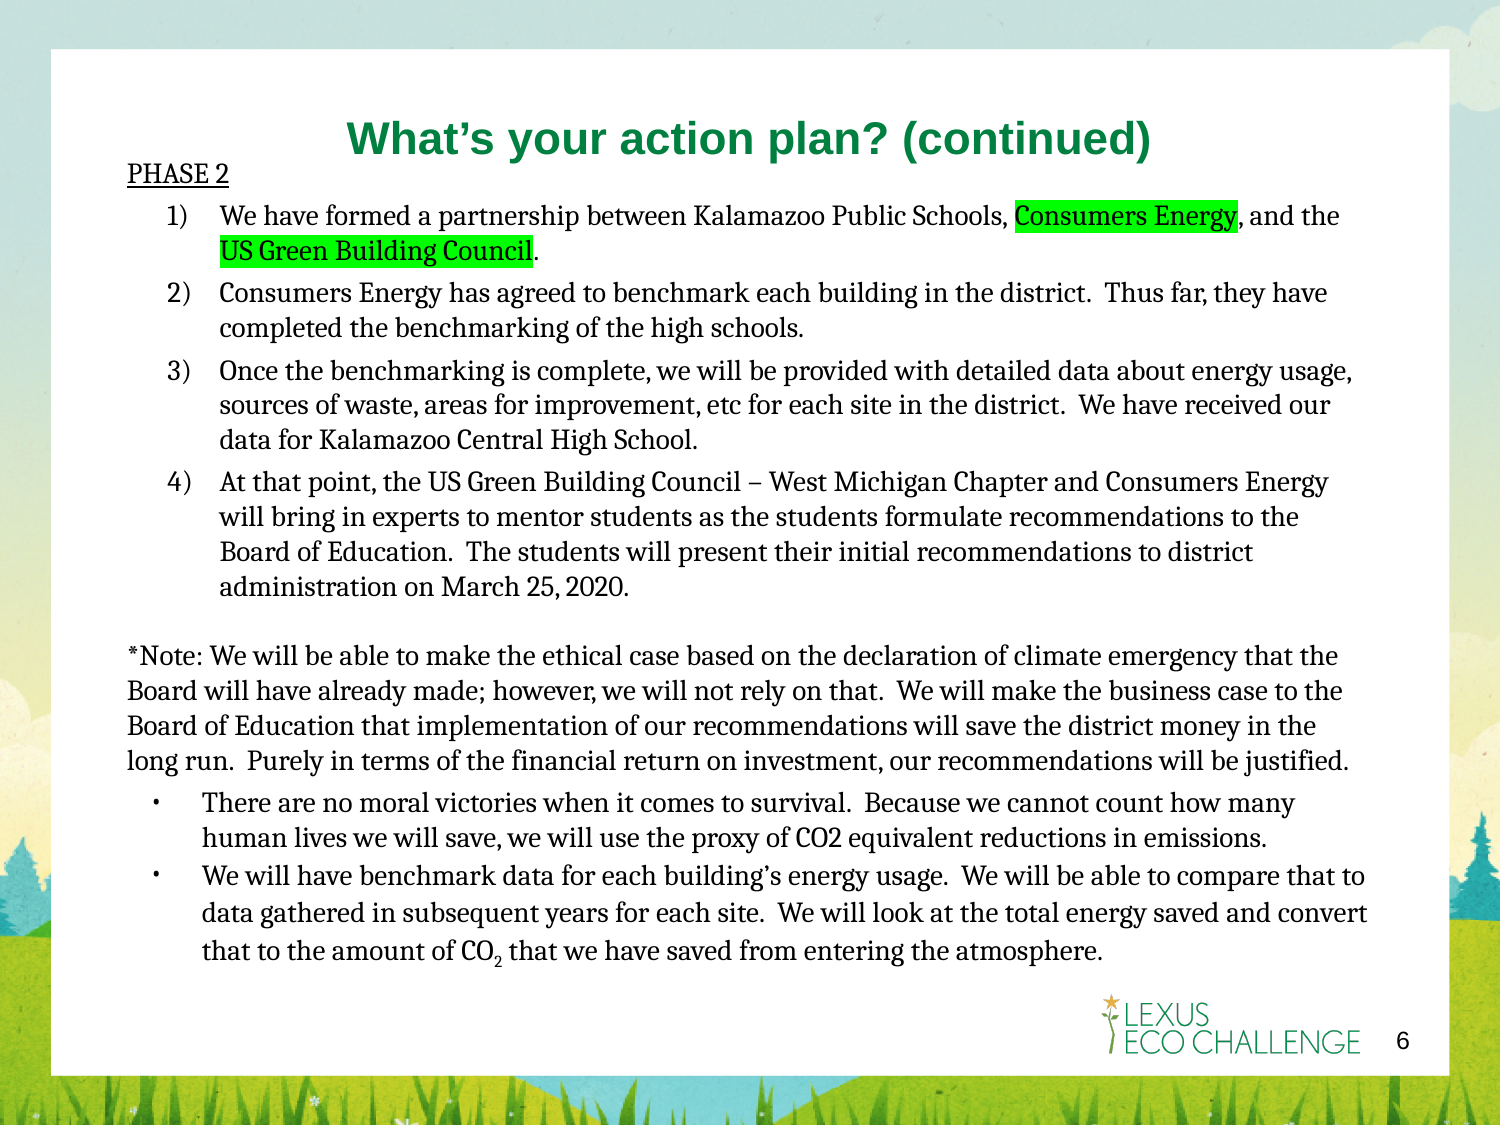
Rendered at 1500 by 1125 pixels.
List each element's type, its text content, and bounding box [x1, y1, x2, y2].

text_box What’s your action plan? (continued) [51, 48, 1448, 225]
text_box 6 [1074, 1017, 1425, 1106]
list PHASE 2 We have formed a partnership between Kalamazoo Public Schools, Consumers Energy, and the US Green Building Council. Consumers Energy has agreed to benchmark each building in the district. Thus far, they have completed the benchmarking of the high schools. Once the benchmarking is complete, we will be provided with detailed data about energy usage, sources of waste, areas for improvement, etc for each site in the district. We have received our data for Kalamazoo Central High School. At that point, the US Green Building Council – West Michigan Chapter and Consumers Energy will bring in experts to mentor students as the students formulate recommendations to the Board of Education. The students will present their initial recommendations to district administration on March 25, 2020. *Note: We will be able to make the ethical case based on the declaration of climate emergency that the Board will have already made; however, we will not rely on that. We will make the business case to the Board of Education that implementation of our recommendations will save the district money in the long run. Purely in terms of the financial return on investment, our recommendations will be justified. There are no moral victories when it comes to survival. Because we cannot count how many human lives we will save, we will use the proxy of CO2 equivalent reductions in emissions. We will have benchmark data for each building’s energy usage. We will be able to compare that to data gathered in subsequent years for each site. We will look at the total energy saved and convert that to the amount of CO2 that we have saved from entering the atmosphere. [111, 225, 1387, 960]
picture [0, 0, 1500, 1125]
